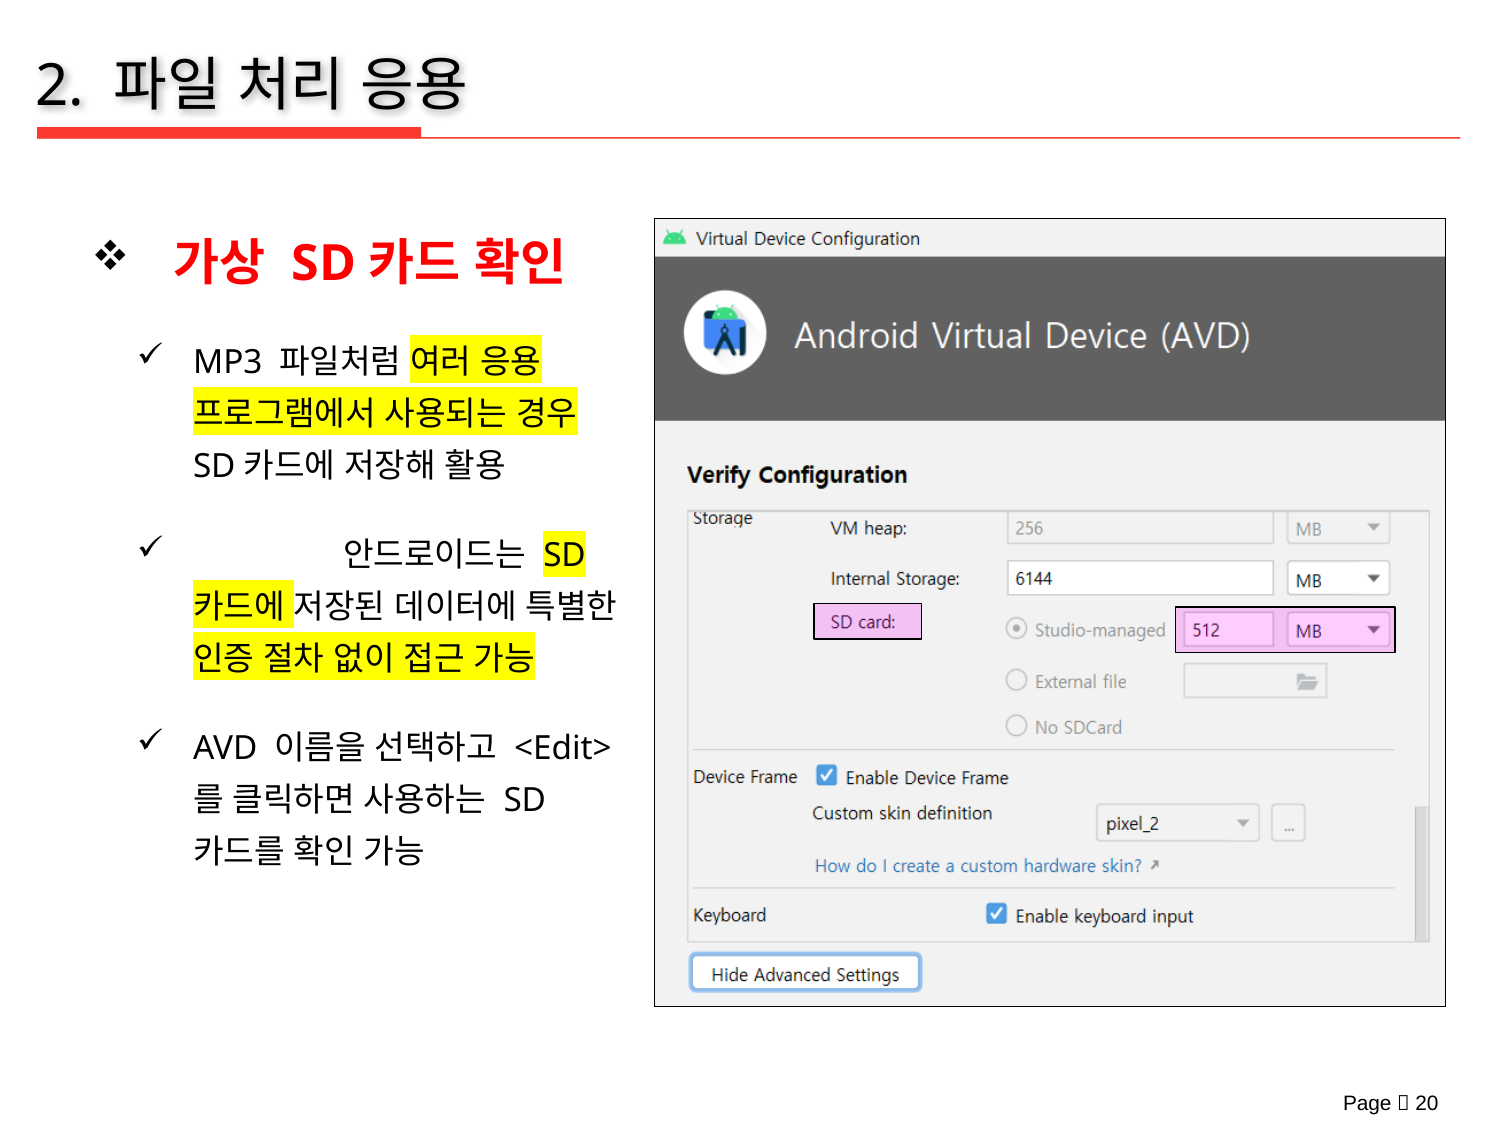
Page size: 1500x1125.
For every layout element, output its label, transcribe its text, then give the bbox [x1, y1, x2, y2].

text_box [653, 218, 1446, 1007]
title 2. 파일 처리 응용 [35, 47, 1434, 142]
list 가상 SD카드 확인 MP3 파일처럼 여러 응용 프로그램에서 사용되는 경우 SD카드에 저장해 활용 안드로이드는 SD카드에 저장된 데이터에 특별한 인증 절차 없이 접근 가능 AVD 이름을 선택하고 <Edit>를 클릭하면 사용하는 SD카드를 확인 가능 [48, 212, 628, 1031]
